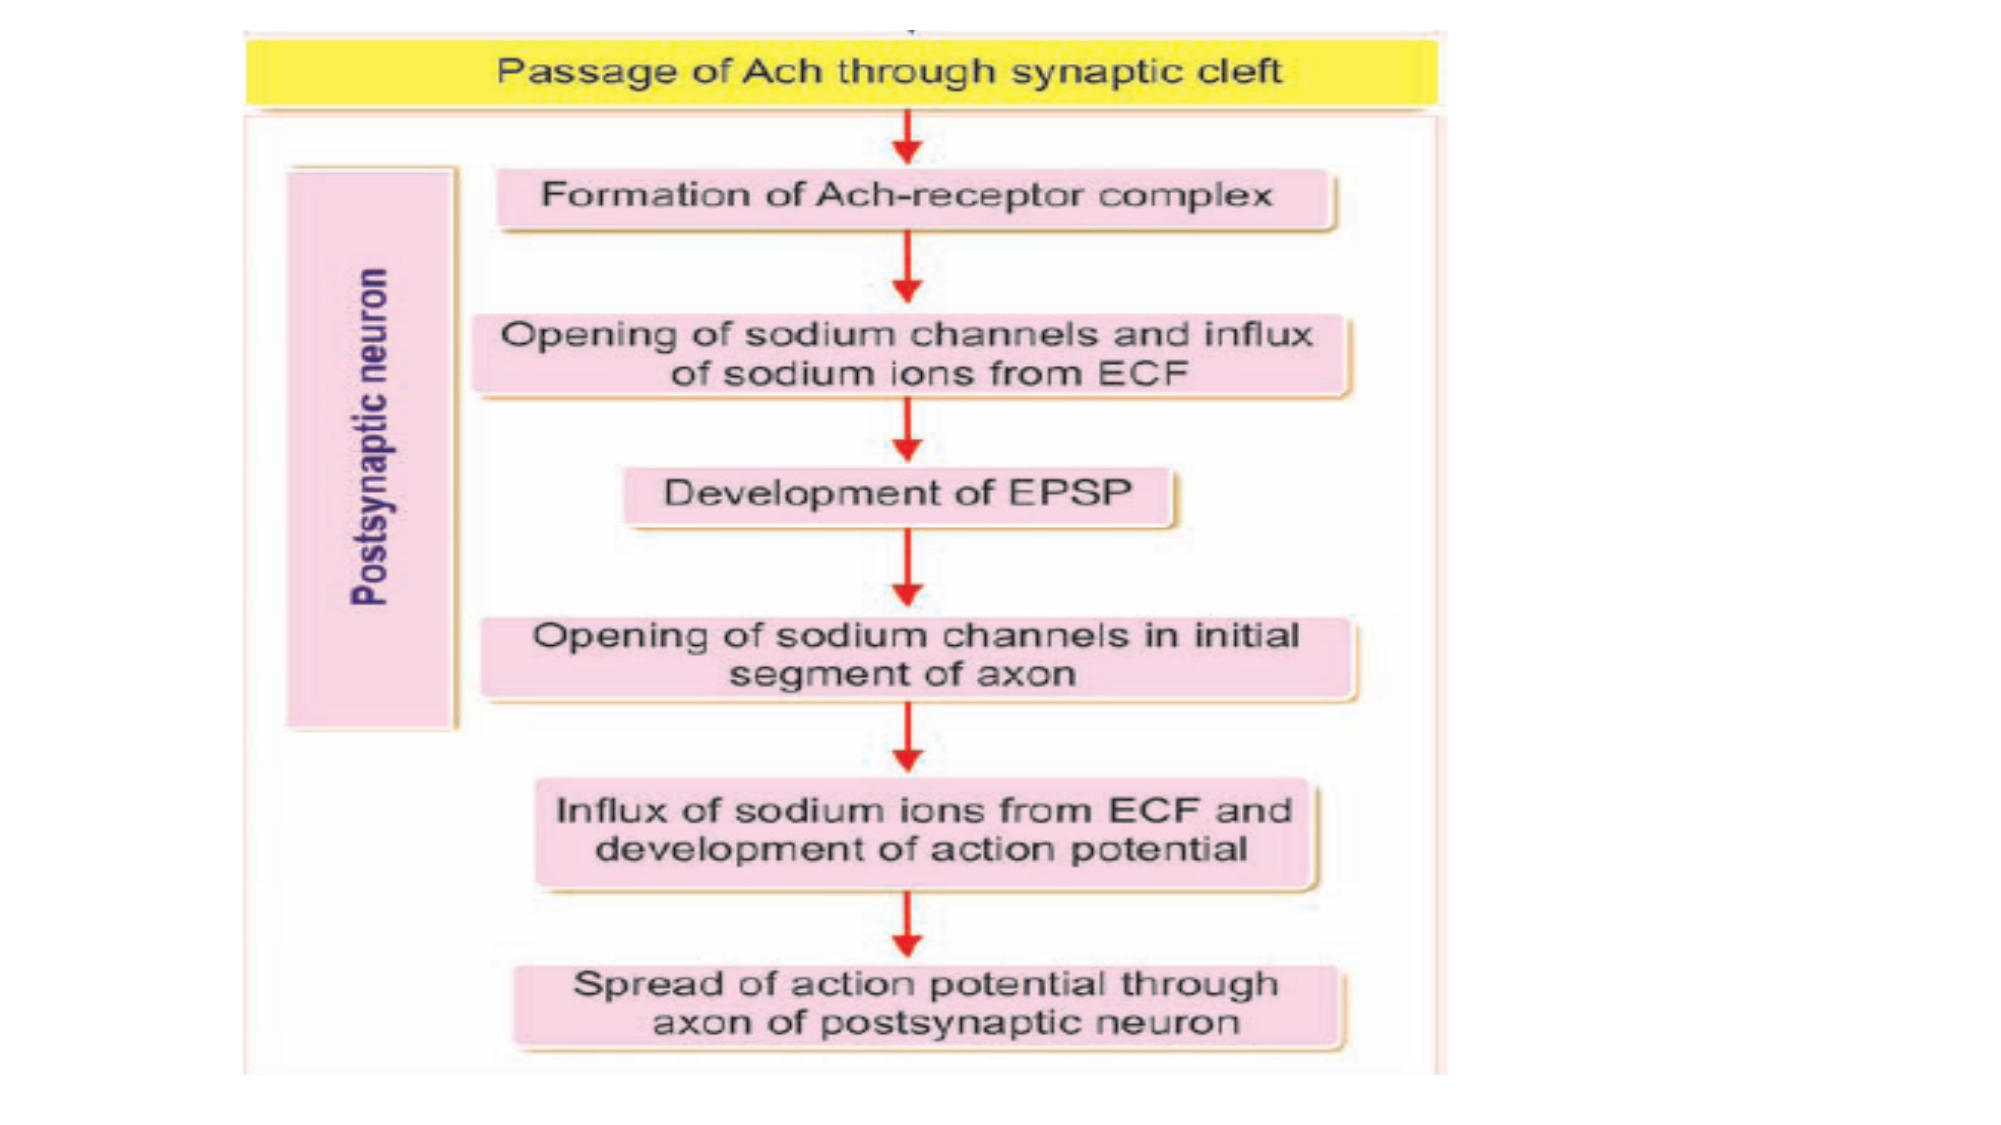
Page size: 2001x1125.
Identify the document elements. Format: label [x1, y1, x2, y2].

list [238, 30, 1476, 1075]
